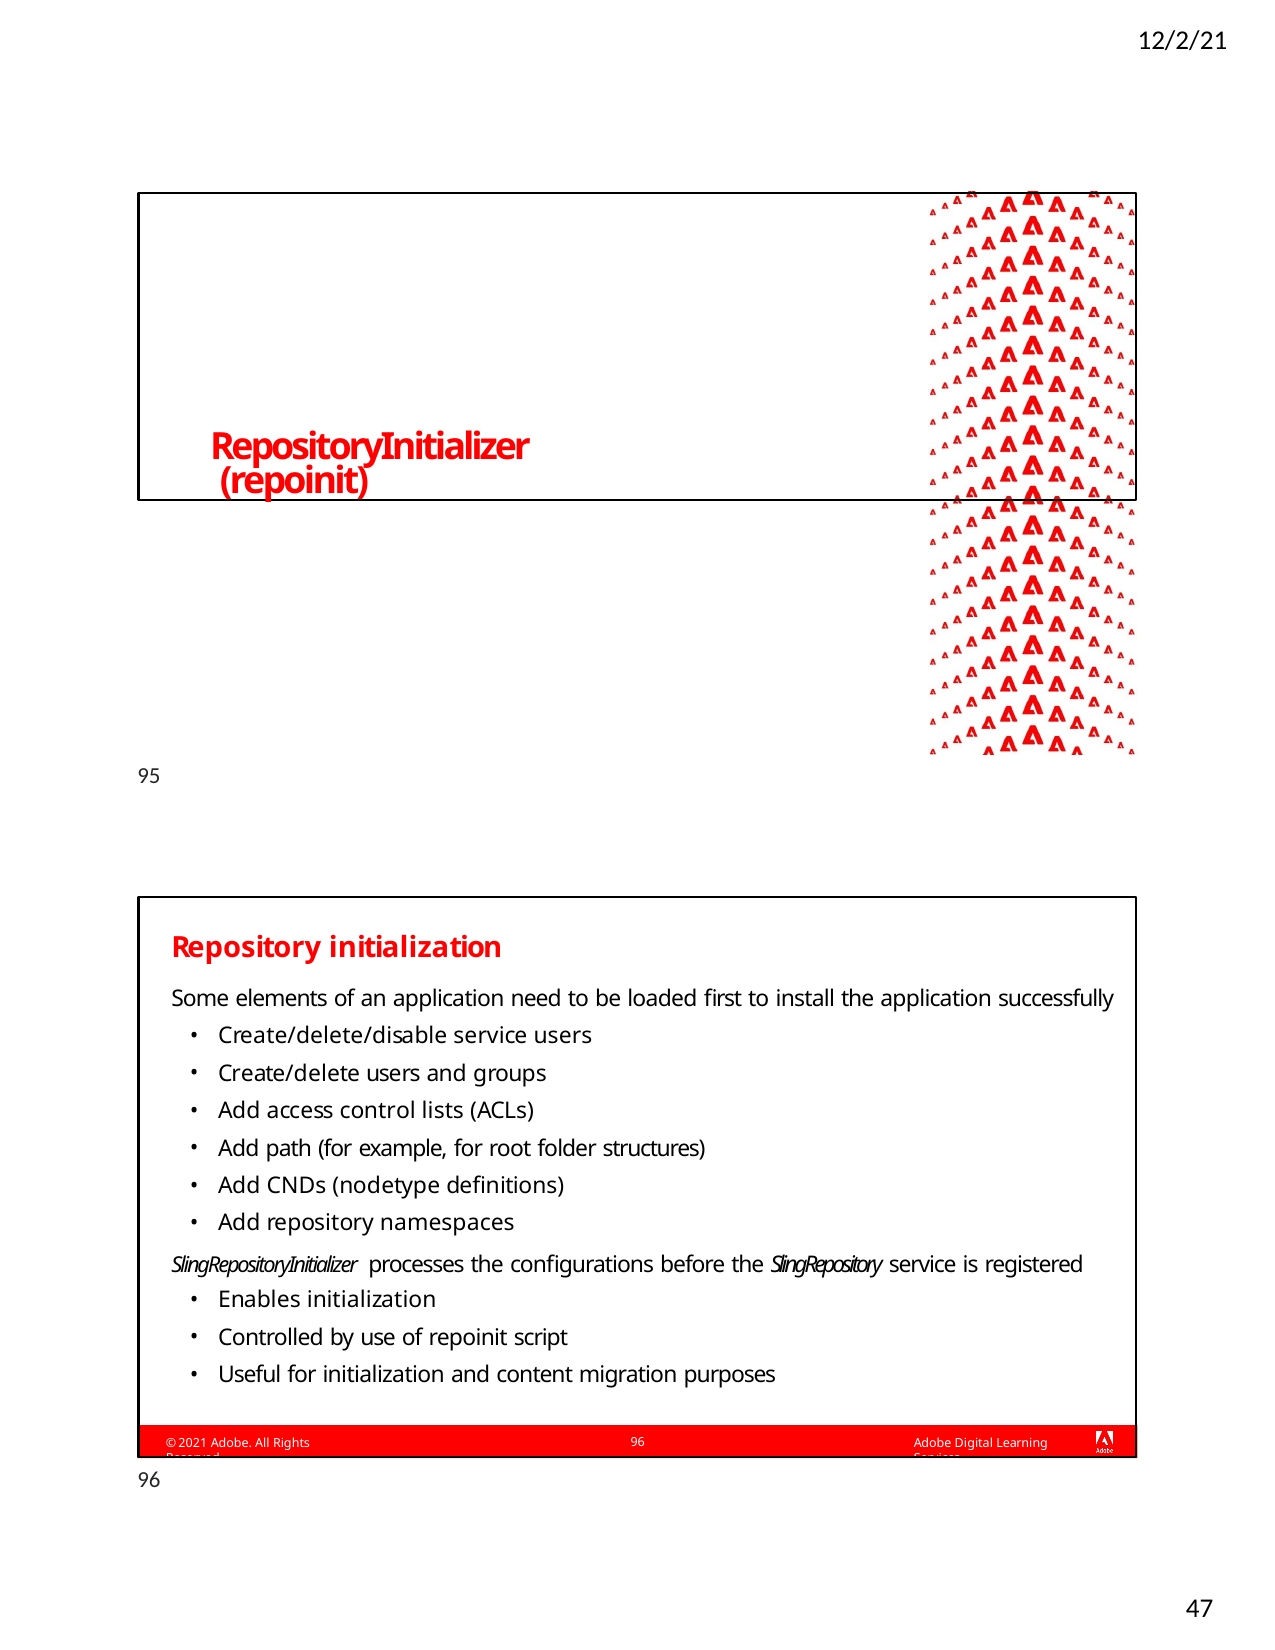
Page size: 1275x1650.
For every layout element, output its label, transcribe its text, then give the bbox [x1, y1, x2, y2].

text_box 96 [135, 1466, 163, 1492]
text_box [137, 1424, 1138, 1459]
text_box RepositoryInitializer (repoinit) [138, 192, 926, 501]
text_box 95 [135, 758, 163, 788]
picture [928, 191, 1138, 755]
text_box [138, 896, 1137, 1424]
slide_number 47 [1179, 1589, 1234, 1650]
text_box 12/2/21 [1135, 20, 1230, 55]
